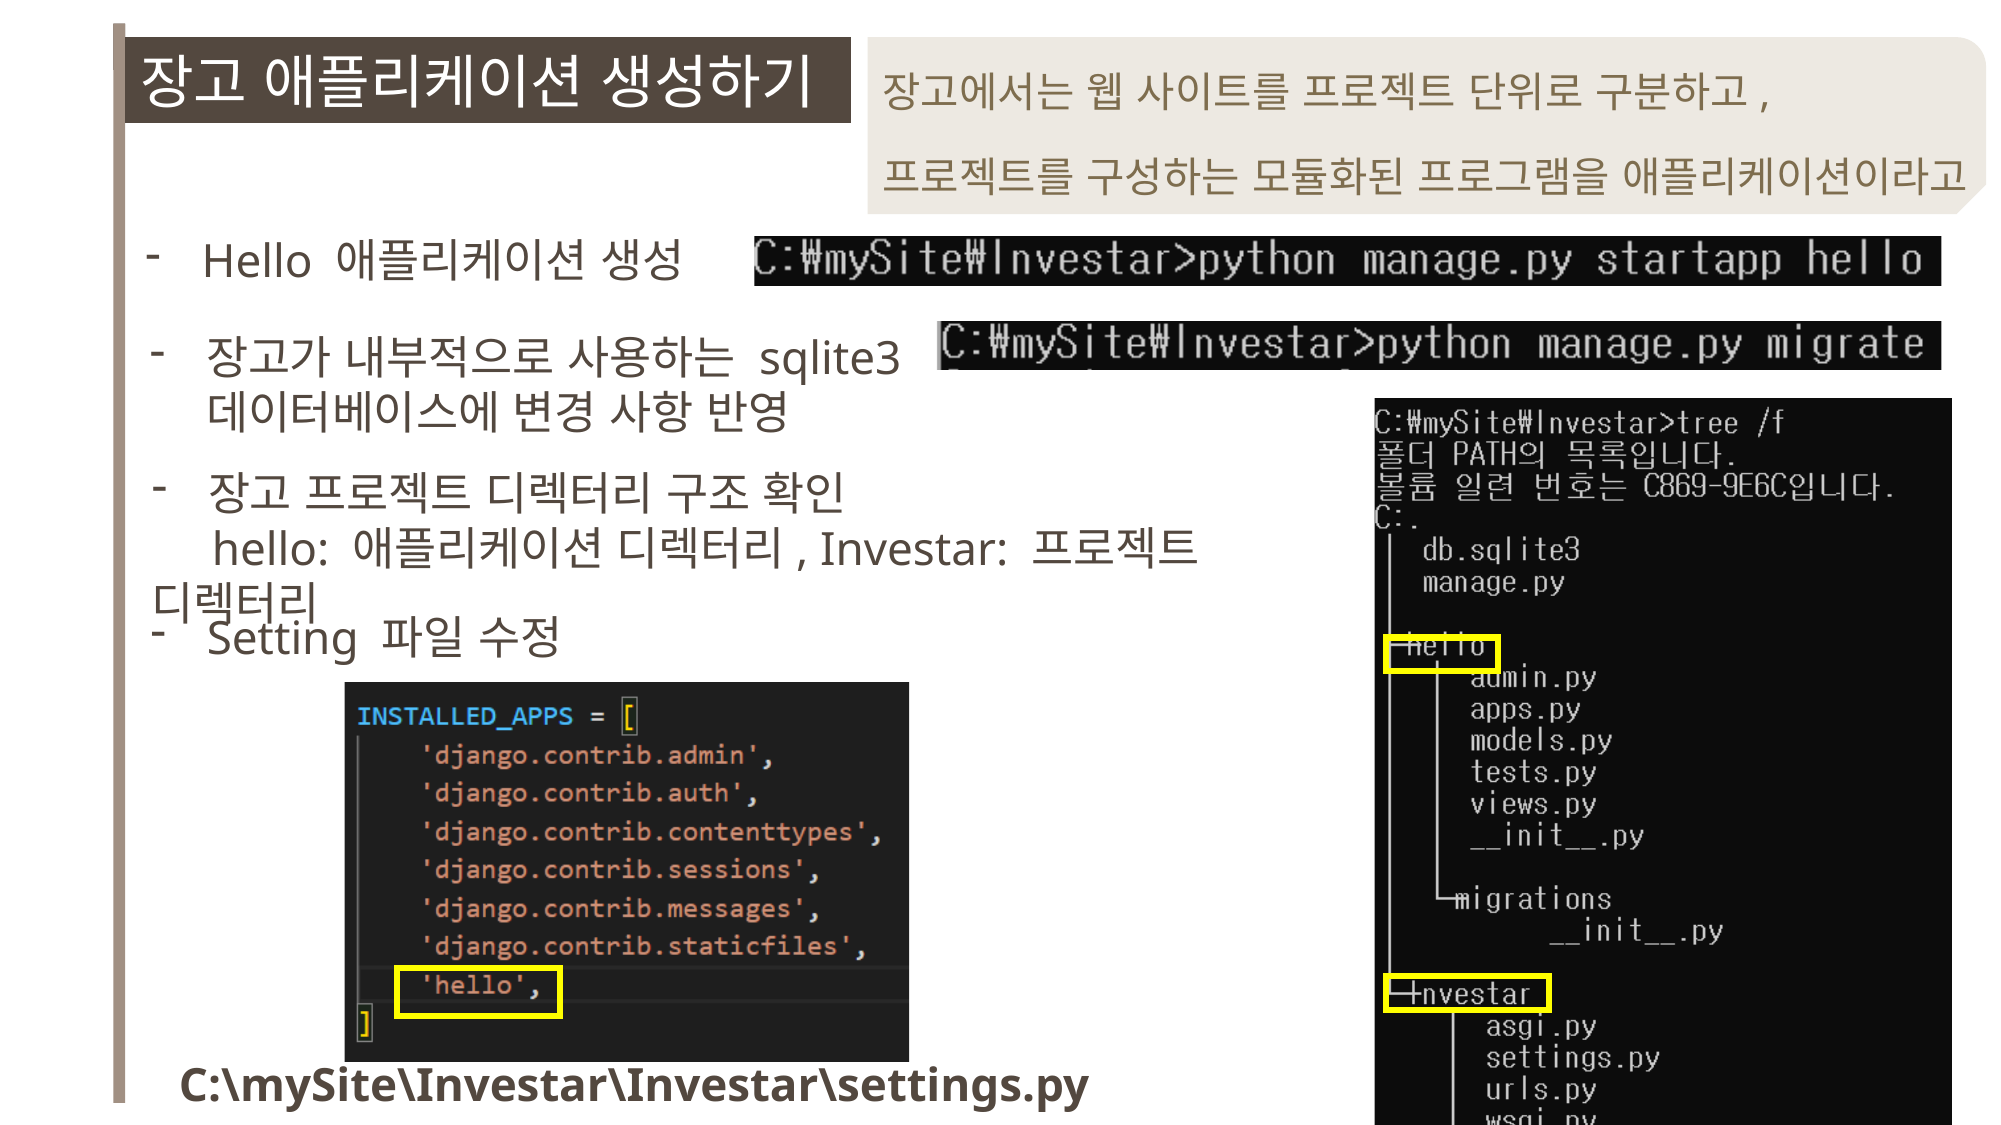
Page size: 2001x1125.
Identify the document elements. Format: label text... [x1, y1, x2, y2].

text_box C:\mySite\Investar\Investar\settings.py [164, 1048, 1224, 1118]
text_box Hello 애플리케이션 생성 [130, 224, 700, 460]
text_box Setting 파일 수정 [135, 601, 578, 671]
text_box [112, 23, 126, 1104]
picture [344, 682, 910, 1062]
text_box 장고 프로젝트 디렉터리 구조 확인 hello: 애플리케이션 디렉터리, Investar: 프로젝트 디렉터리 [137, 457, 1370, 637]
text_box 장고가 내부적으로 사용하는 sqlite3 데이터베이스에 변경 사항 반영 [134, 321, 925, 447]
picture [936, 321, 1942, 370]
picture [1374, 398, 1952, 1125]
picture [754, 236, 1942, 286]
text_box 장고에서는 웹 사이트를 프로젝트 단위로 구분하고, 프로젝트를 구성하는 모듈화된 프로그램을 애플리케이션이라고 부른다. [867, 23, 1986, 294]
text_box 장고 애플리케이션 생성하기 [125, 37, 851, 123]
